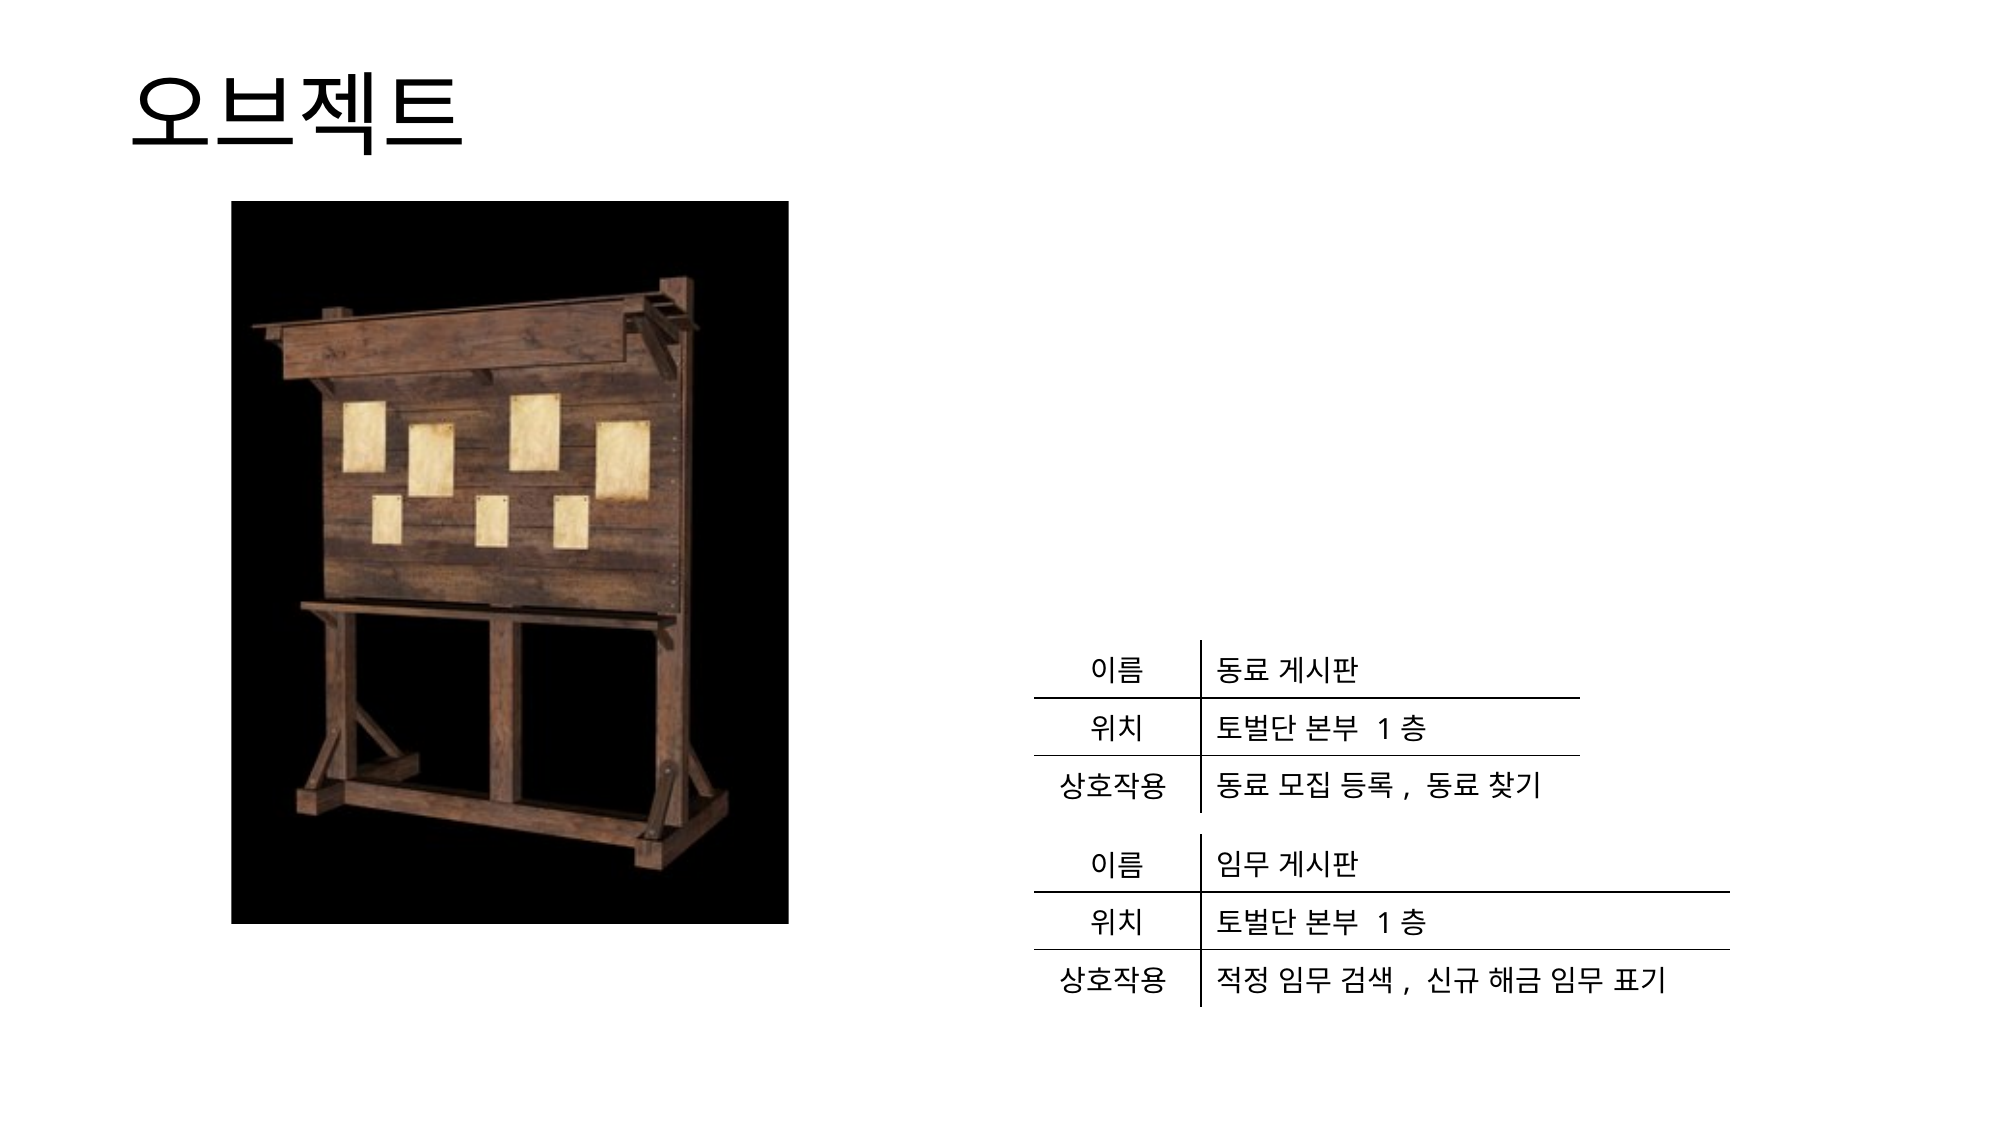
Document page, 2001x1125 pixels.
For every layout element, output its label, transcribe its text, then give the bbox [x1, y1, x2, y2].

picture [231, 201, 789, 924]
text_box 오브젝트 [113, 47, 1886, 190]
table_header 임무 게시판 [1202, 834, 1730, 891]
table_cell 위치 [1034, 893, 1200, 949]
table_header 이름 [1034, 640, 1200, 697]
table_cell 상호작용 [1034, 756, 1200, 813]
table_cell 위치 [1034, 699, 1200, 755]
table_cell 상호작용 [1034, 950, 1200, 1007]
table_cell 적정 임무 검색, 신규 해금 임무 표기 [1202, 950, 1730, 1007]
table_cell 동료 모집 등록, 동료 찾기 [1202, 756, 1580, 813]
table_cell 토벌단 본부 1층 [1202, 893, 1730, 949]
table_cell 토벌단 본부 1층 [1202, 699, 1580, 755]
table_header 이름 [1034, 834, 1200, 891]
table_header 동료 게시판 [1202, 640, 1580, 697]
